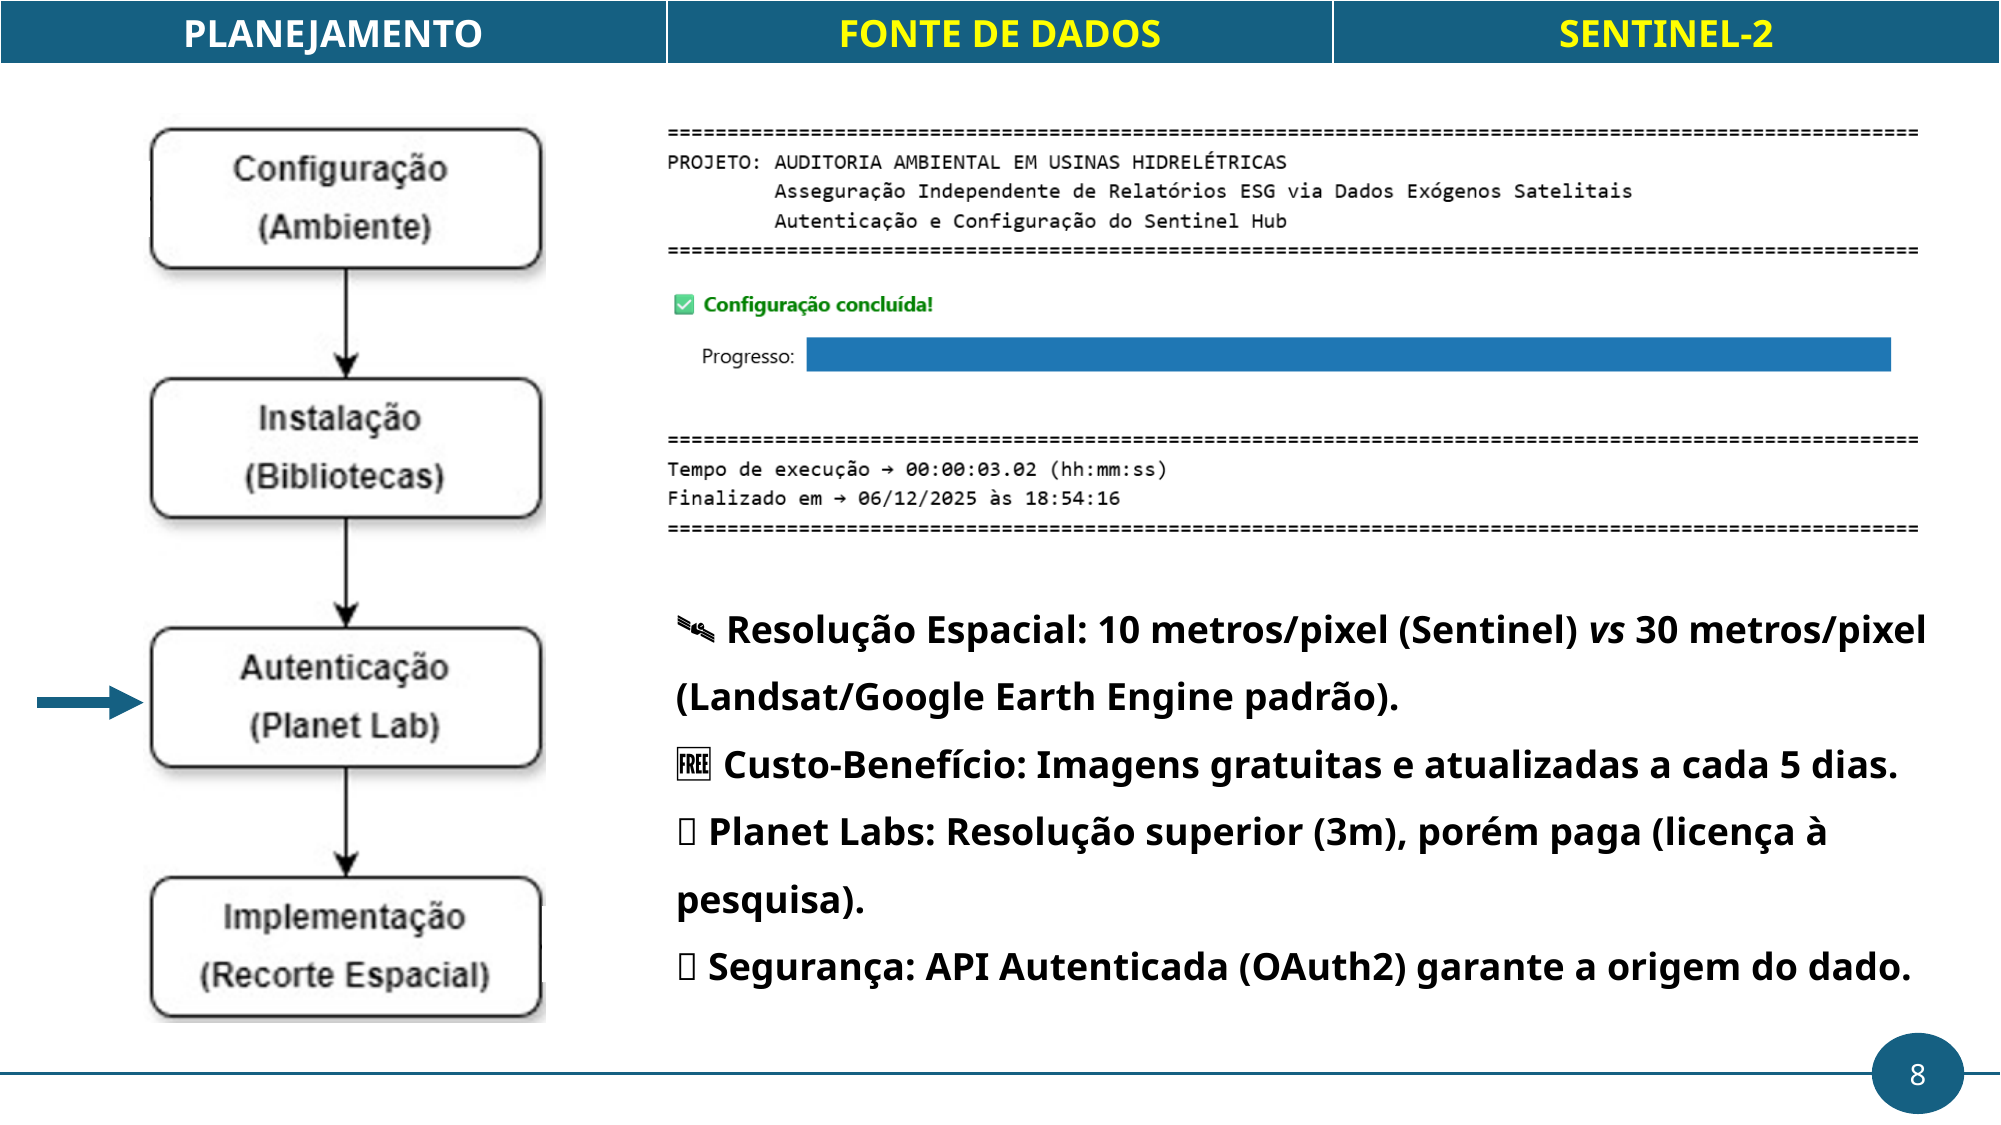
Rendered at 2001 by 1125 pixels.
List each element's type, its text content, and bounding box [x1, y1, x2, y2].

text_box 🛰️ Resolução Espacial: 10 metros/pixel (Sentinel) vs 30 metros/pixel (Landsat/Google Earth Engine padrão). 🆓 Custo-Benefício: Imagens gratuitas e atualizadas a cada 5 dias. 🔬 Planet Labs: Resolução superior (3m), porém paga (licença à pesquisa). 🔐 Segurança: API Autenticada (OAuth2) garante a origem do dado. [660, 575, 1972, 996]
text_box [0, 1032, 2000, 1115]
table_header SENTINEL-2 [1334, 1, 1999, 63]
table_header PLANEJAMENTO [1, 1, 666, 63]
picture [660, 112, 1919, 540]
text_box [118, 112, 574, 1024]
table_header FONTE DE DADOS [668, 1, 1332, 63]
